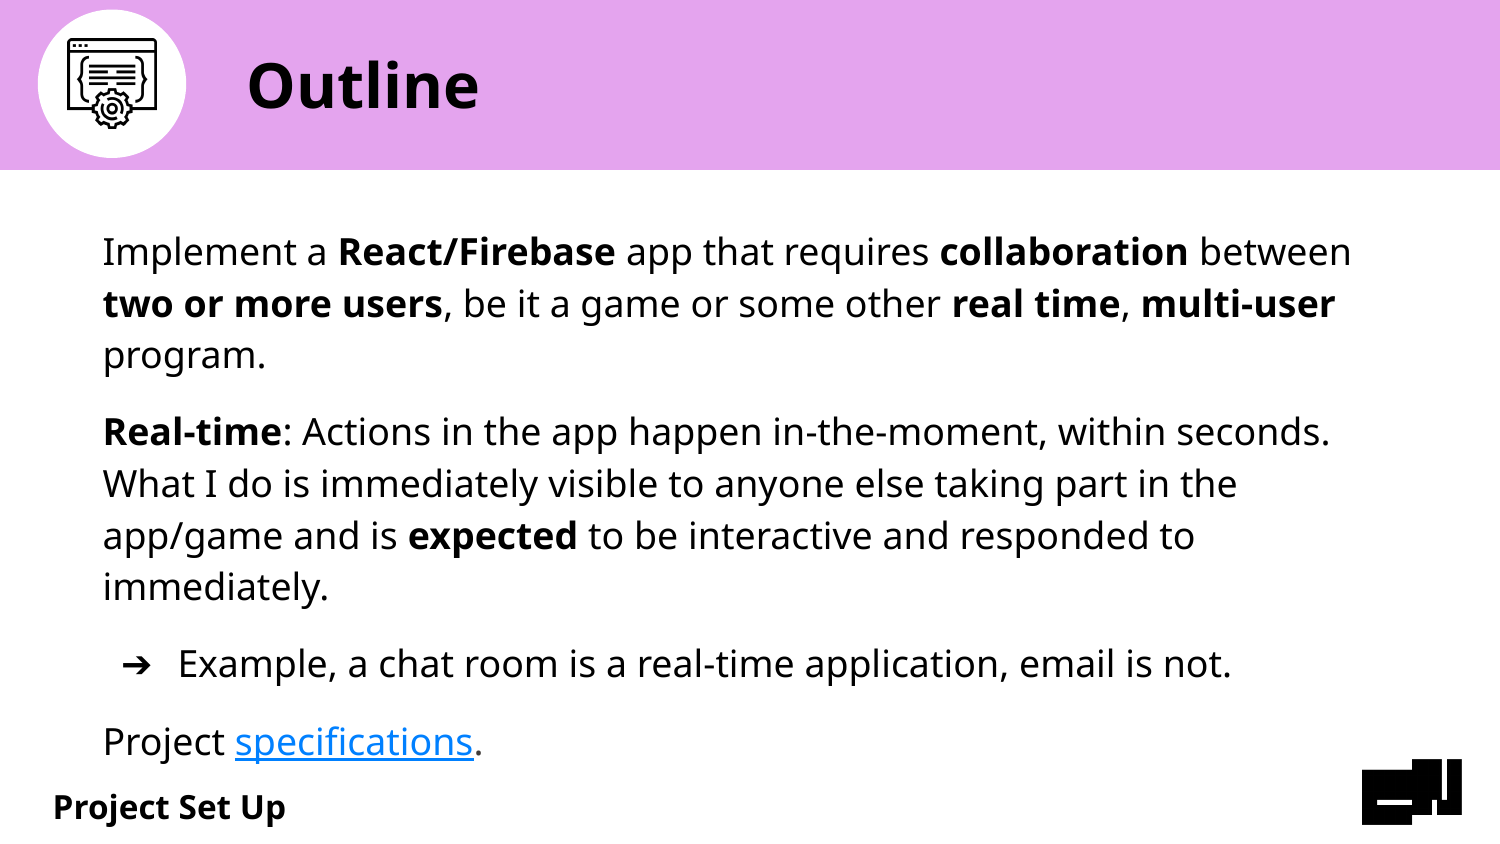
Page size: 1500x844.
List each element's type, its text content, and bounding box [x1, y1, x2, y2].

picture [67, 38, 157, 129]
title Outline [231, 9, 1463, 158]
picture [1362, 759, 1462, 825]
text_box Implement a React/Firebase app that requires collaboration between two or more users, be it a game or some other real time, multi-user program. Real-time: Actions in the app happen in-the-moment, within seconds. What I do is immediately visible to anyone else taking part in the app/game and is expected to be interactive and responded to immediately. Example, a chat room is a real-time application, email is not. Project specifications. [87, 206, 1413, 750]
